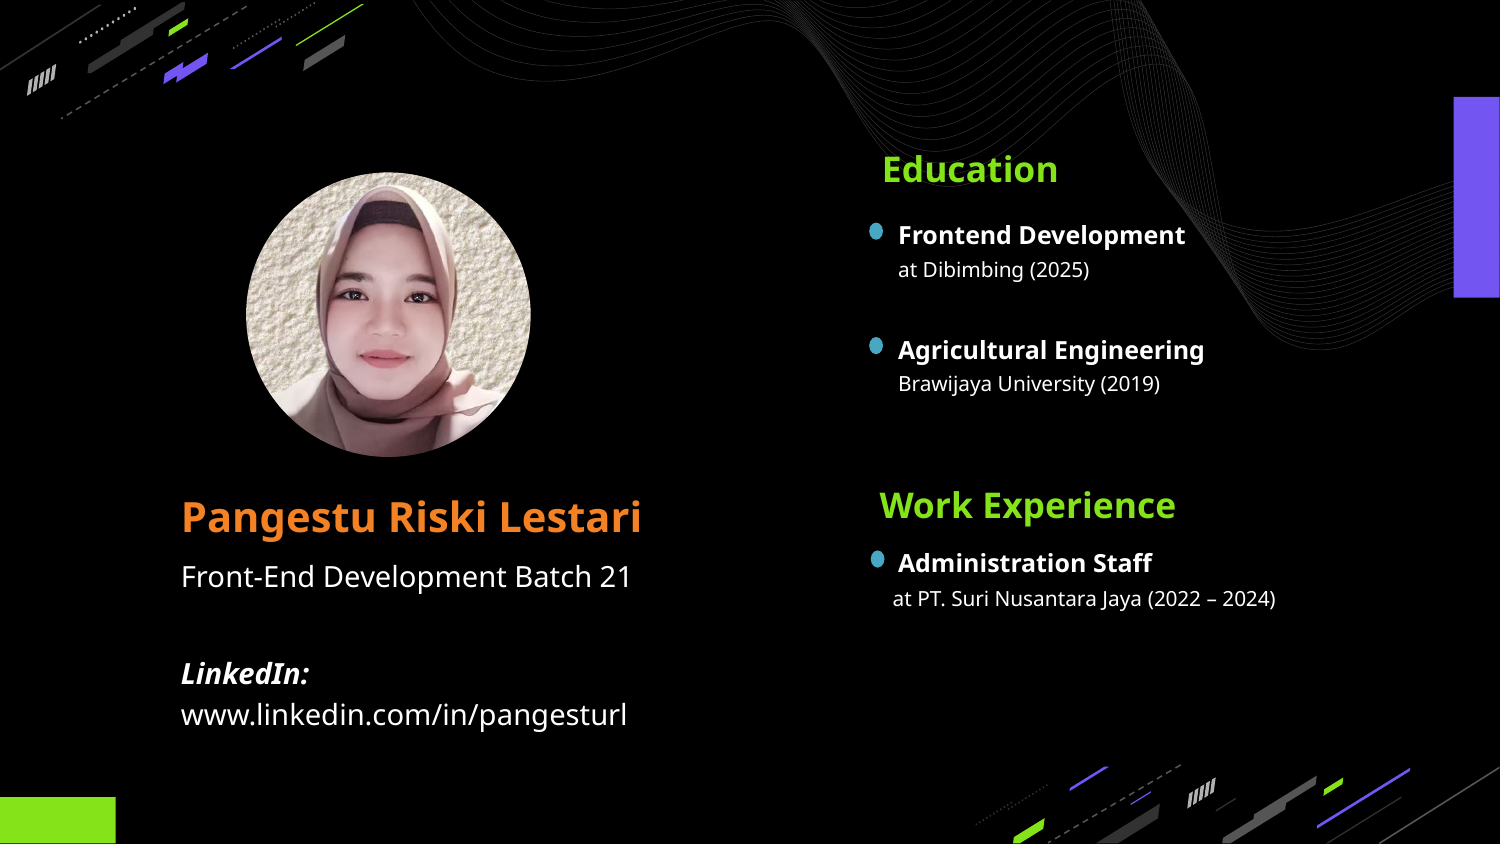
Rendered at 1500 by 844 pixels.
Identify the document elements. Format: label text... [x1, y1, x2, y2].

text_box Education [866, 116, 1359, 200]
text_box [868, 199, 1495, 628]
picture [245, 172, 531, 458]
text_box LinkedIn: www.linkedin.com/in/pangesturl [165, 635, 671, 746]
text_box Pangestu Riski Lestari Front-End Development Batch 21 [165, 450, 710, 608]
